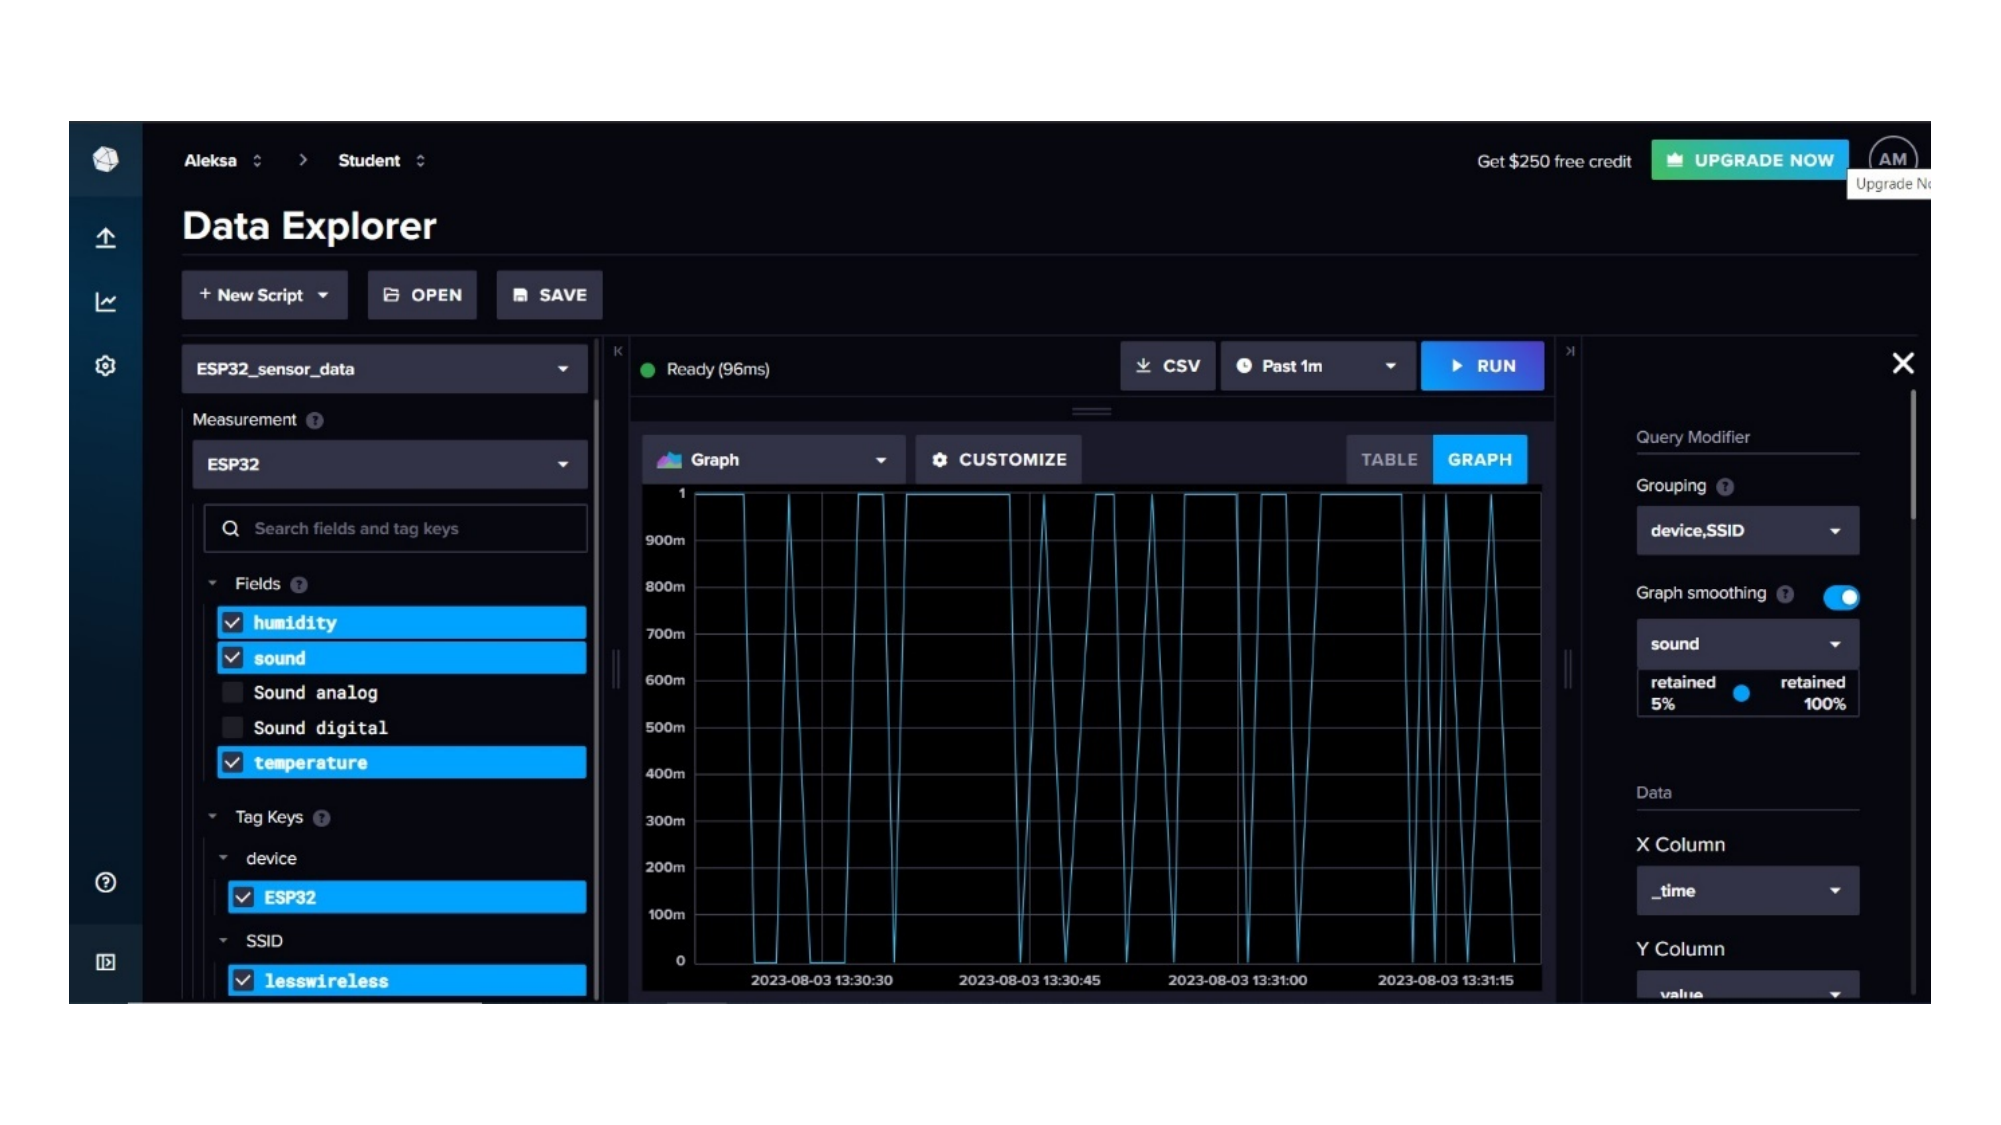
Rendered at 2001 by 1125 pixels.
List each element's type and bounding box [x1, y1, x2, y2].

picture [68, 120, 1932, 1005]
